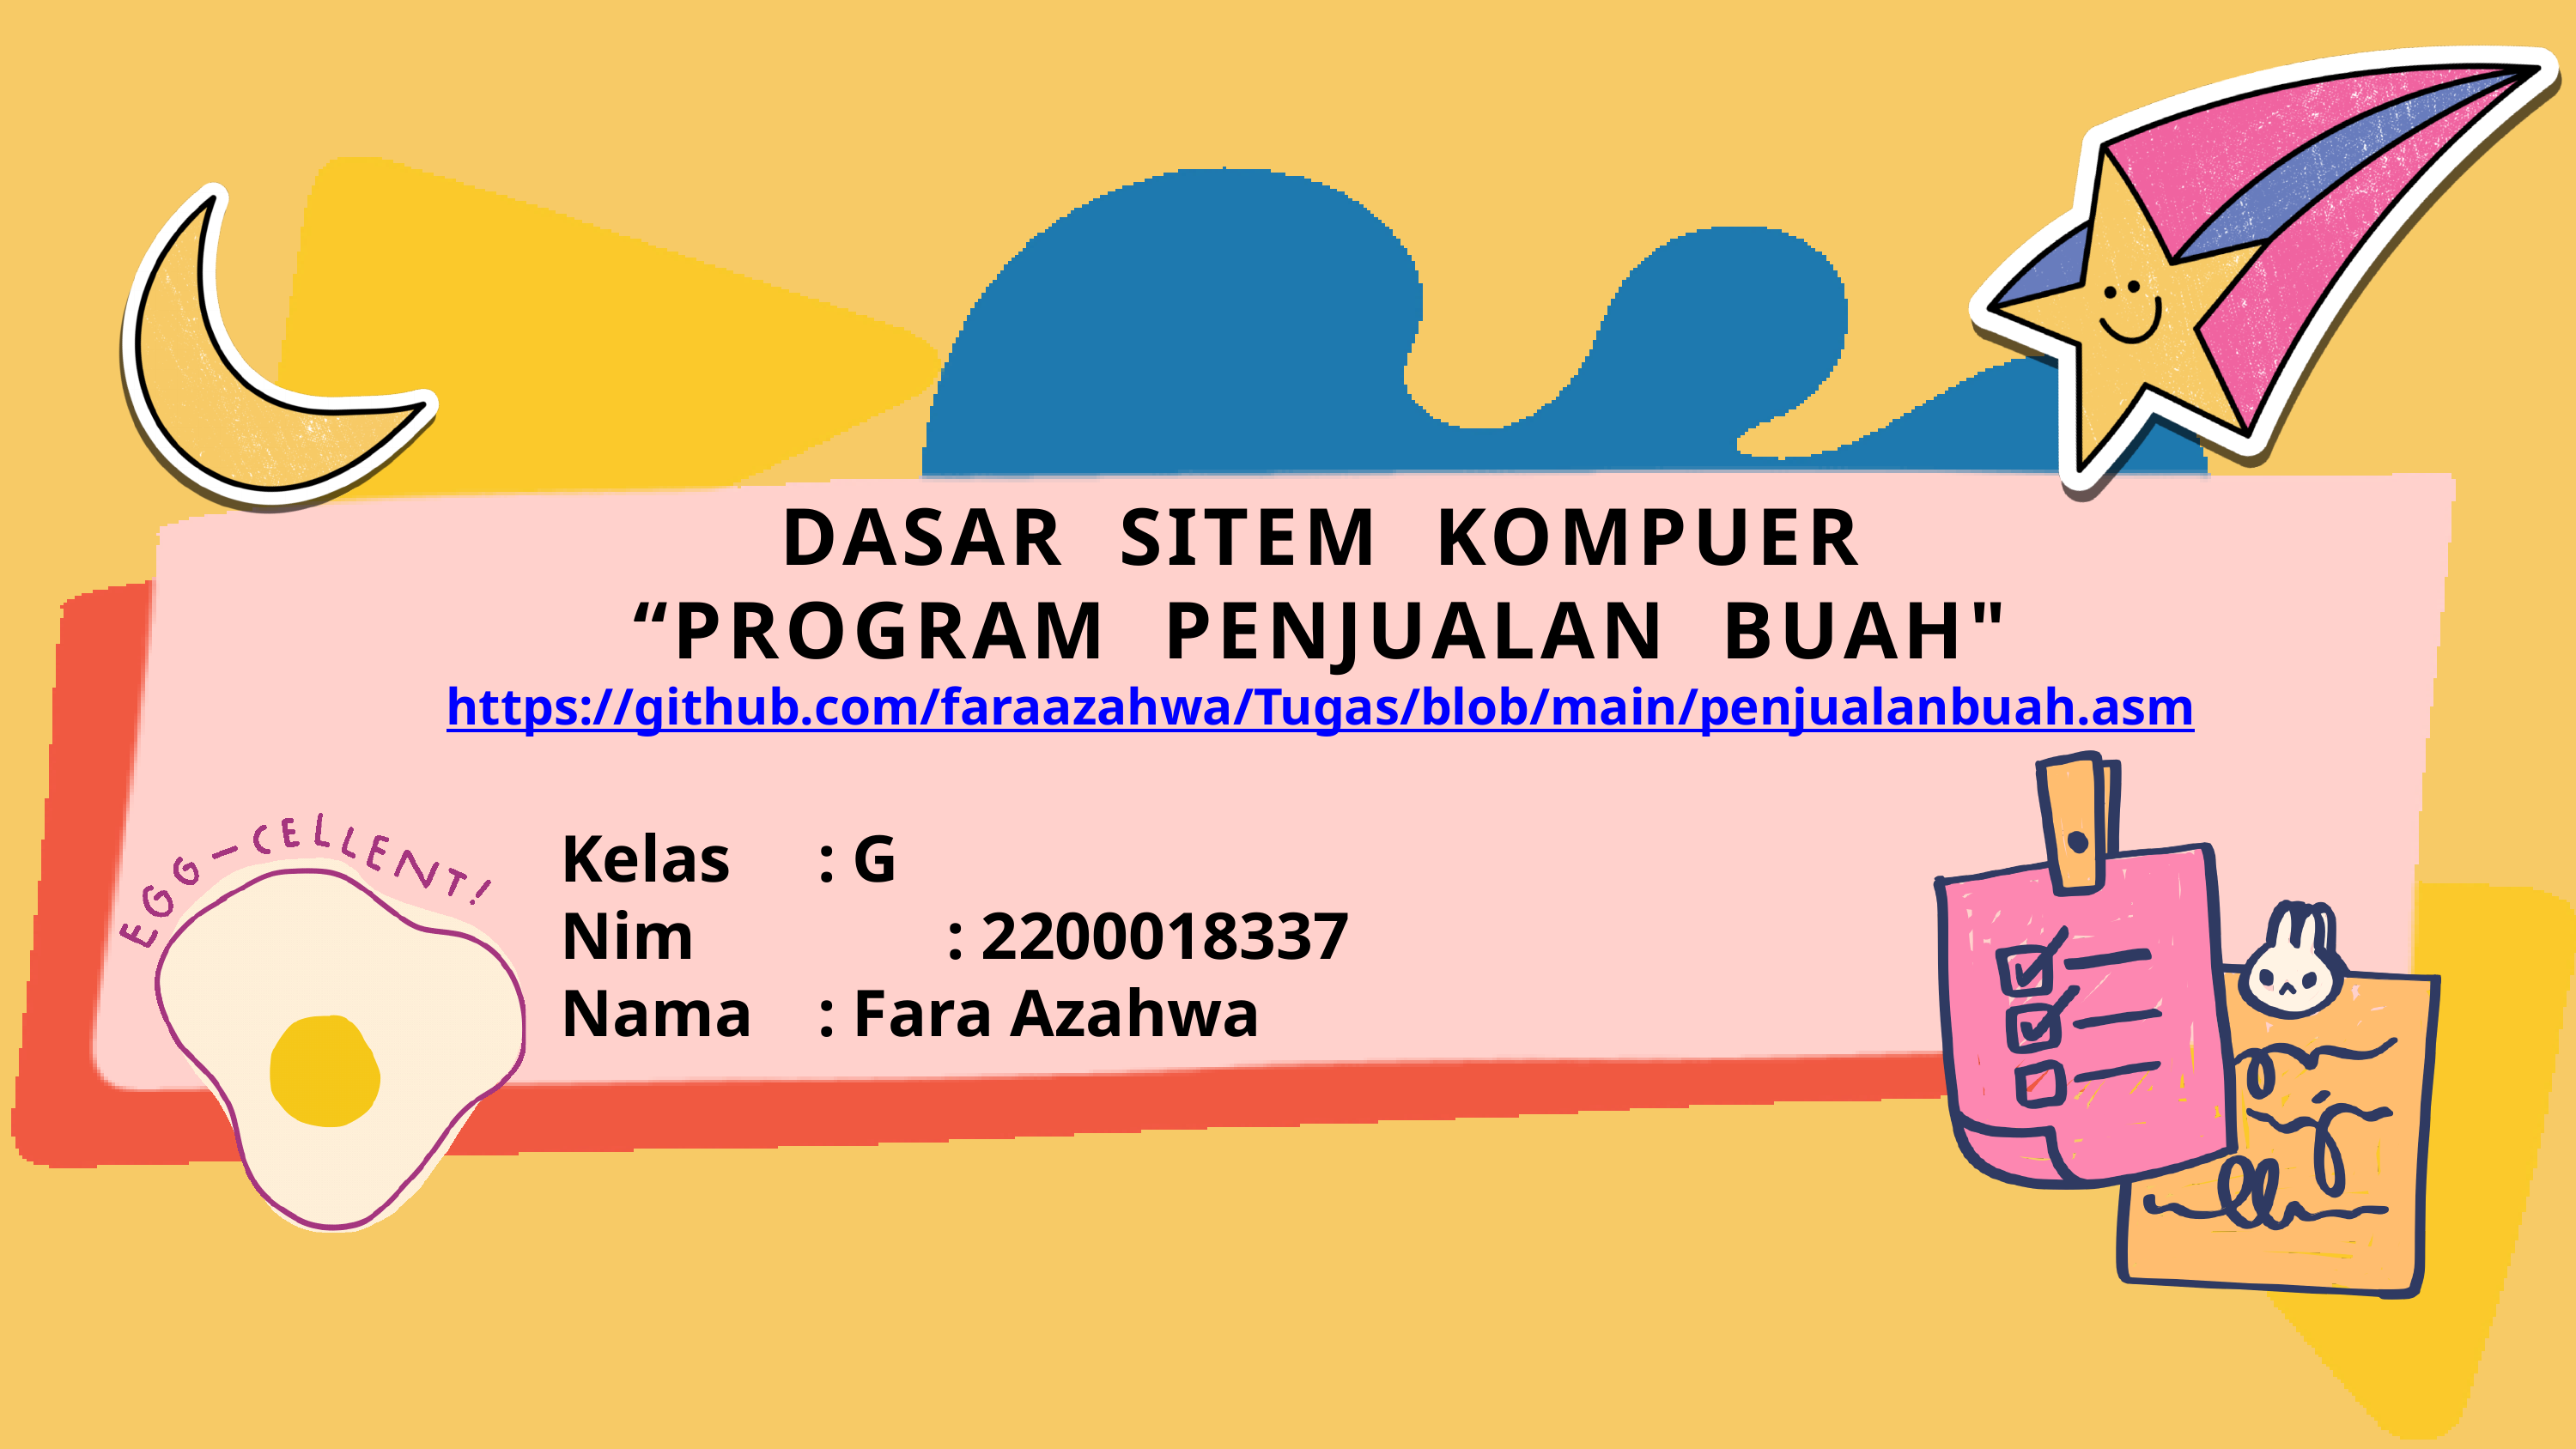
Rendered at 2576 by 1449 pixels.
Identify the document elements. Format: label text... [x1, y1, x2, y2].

text_box [1, 0, 2576, 1449]
picture [1931, 749, 2441, 1300]
text_box Kelas : G Nim : 2200018337 Nama : Fara Azahwa [547, 811, 1492, 1057]
text_box [118, 811, 526, 1233]
picture [49, 135, 457, 520]
text_box DASAR SITEM KOMPUER “PROGRAM PENJUALAN BUAH" https://github.com/faraazahwa/Tugas/blob/main/penjualanbuah.asm [150, 480, 2490, 788]
picture [1930, 0, 2576, 480]
